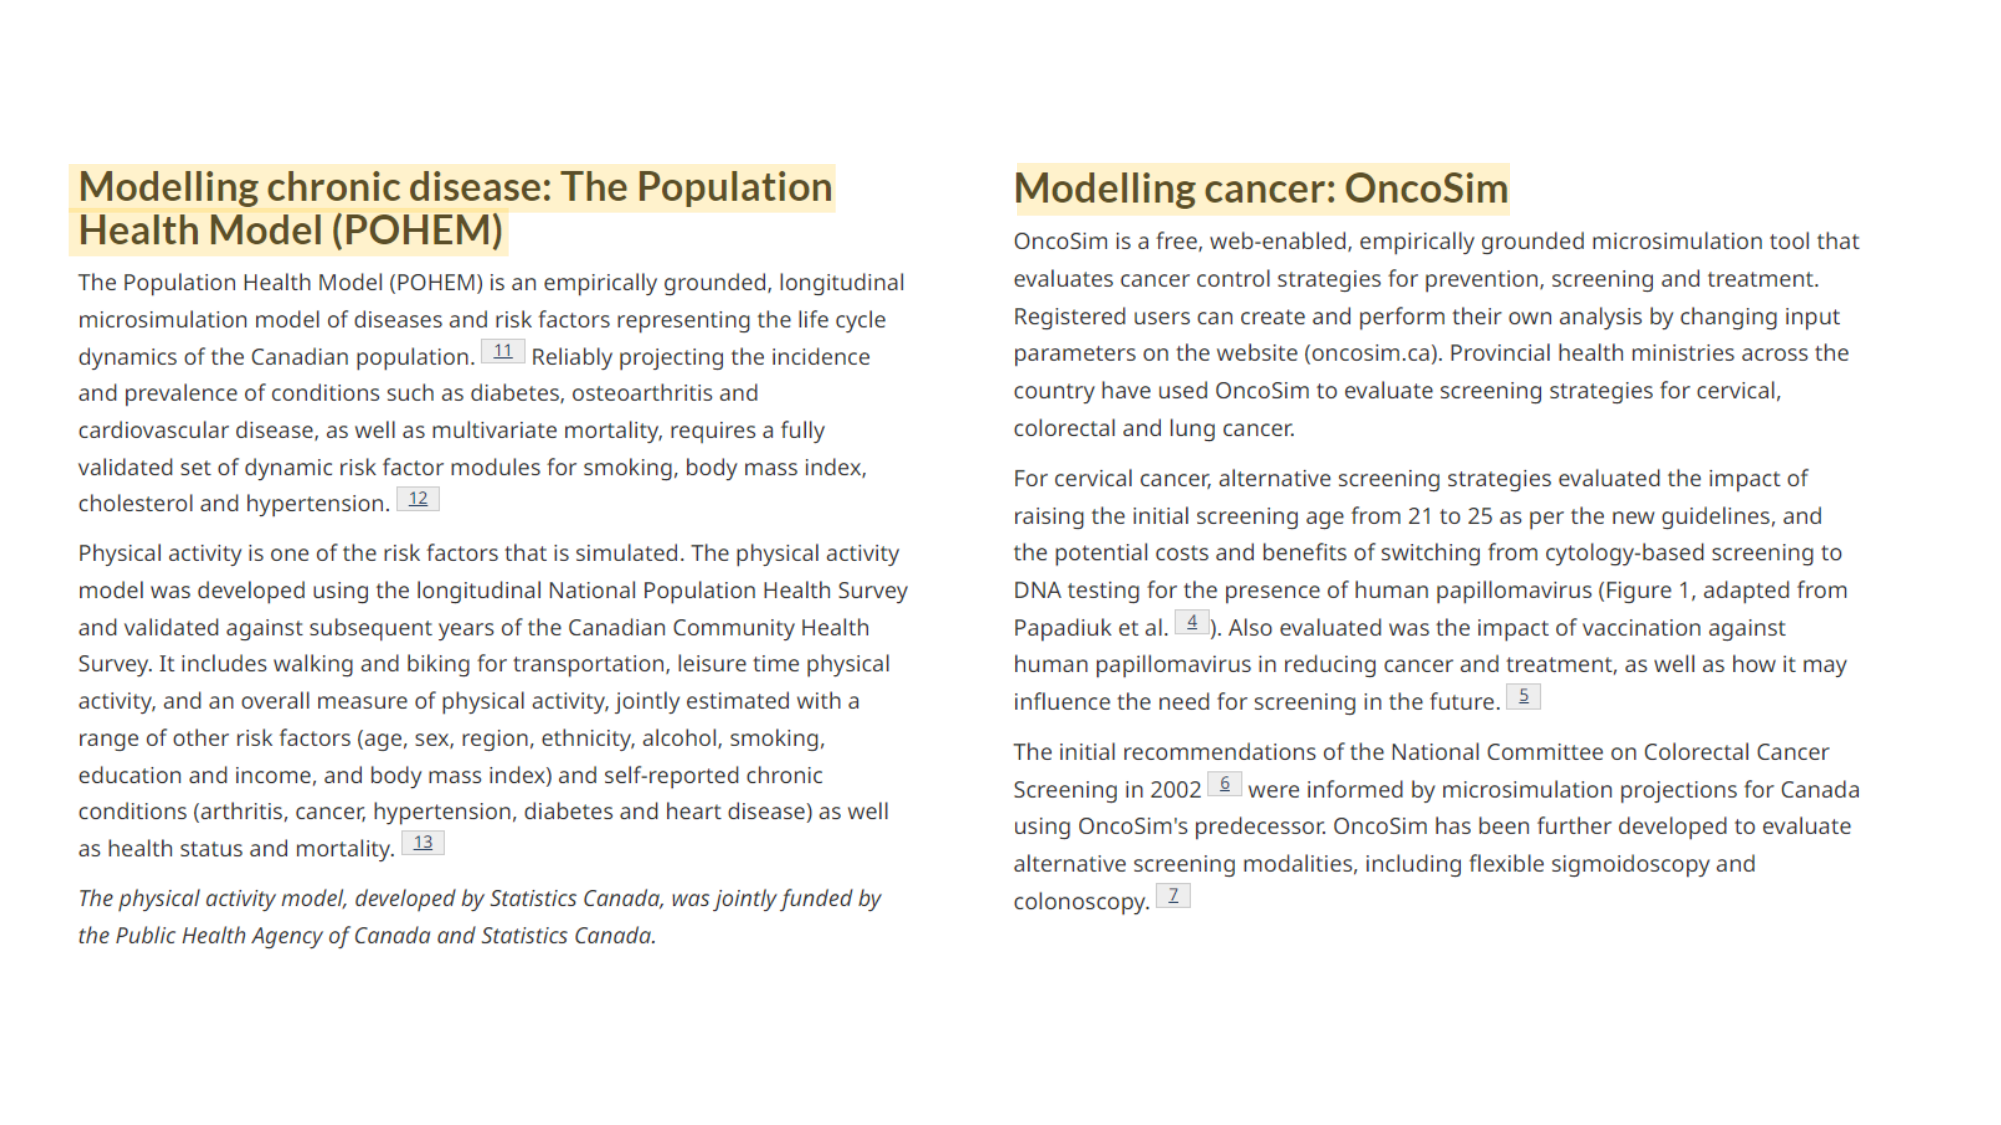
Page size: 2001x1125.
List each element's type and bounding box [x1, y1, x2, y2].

picture [999, 155, 1889, 932]
picture [44, 155, 913, 973]
